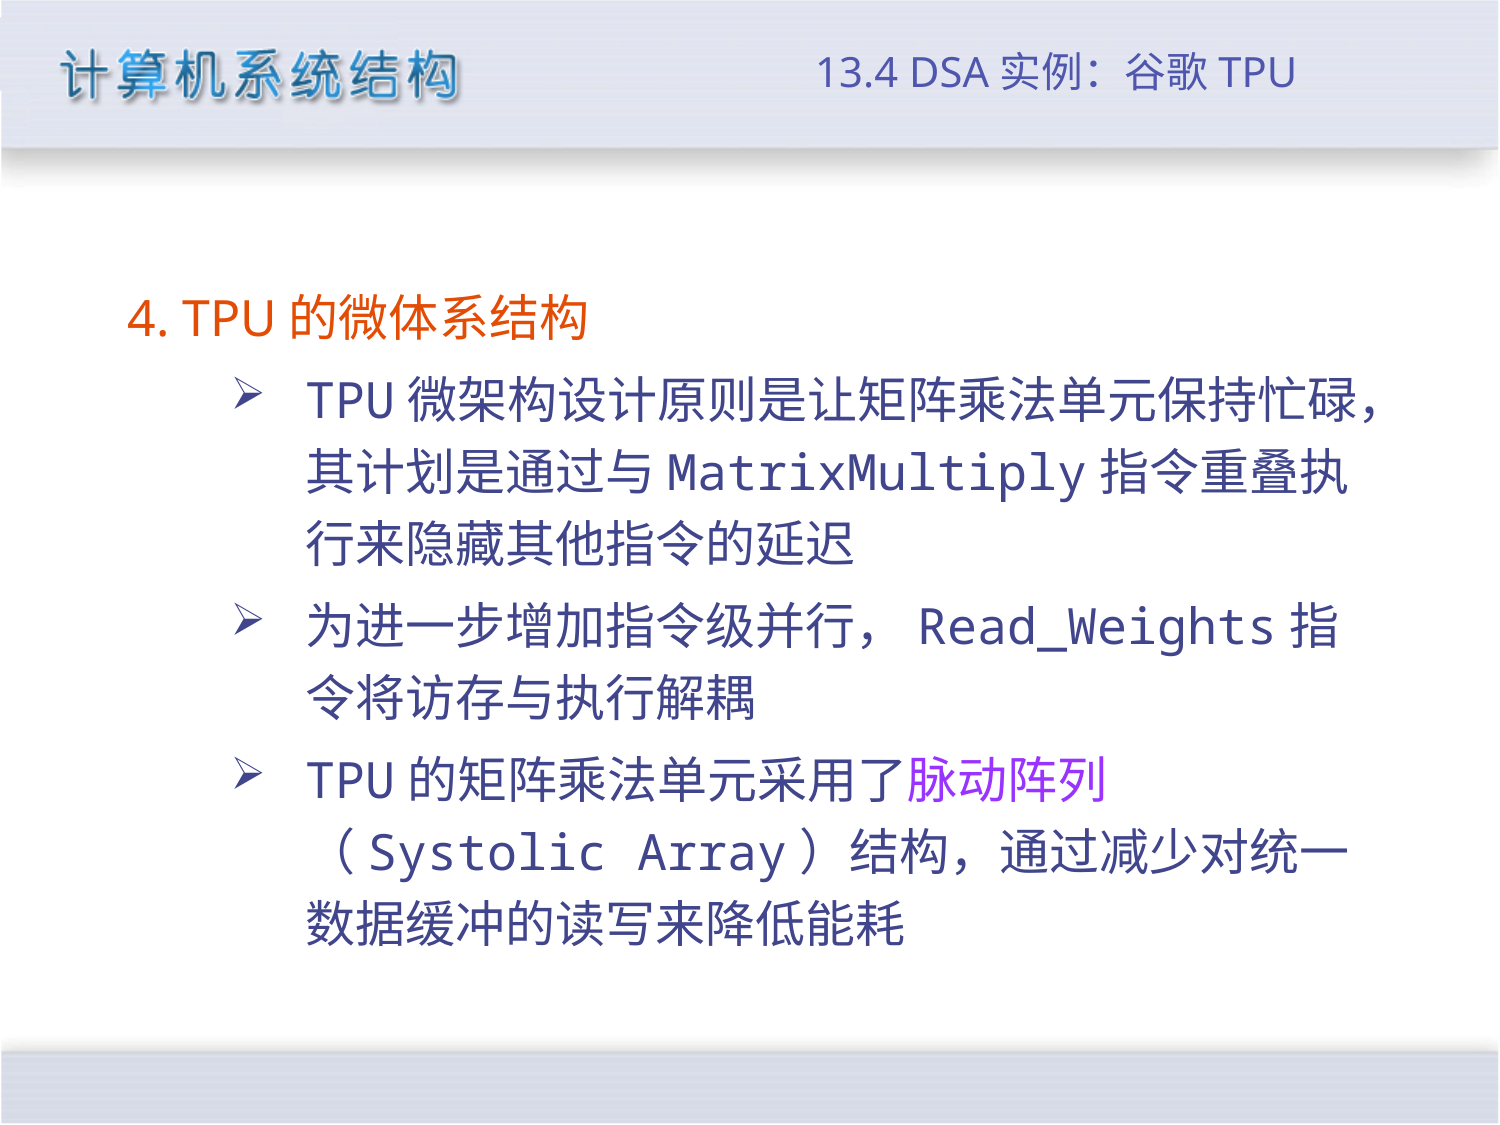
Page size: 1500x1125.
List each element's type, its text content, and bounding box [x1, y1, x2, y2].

picture [0, 0, 1500, 1125]
title 13.4 DSA实例：谷歌TPU [637, 40, 1476, 104]
list 4. TPU的微体系结构 TPU微架构设计原则是让矩阵乘法单元保持忙碌，其计划是通过与MatrixMultiply指令重叠执行来隐藏其他指令的延迟 为进一步增加指令级并行，Read_Weights指令将访存与执行解耦 TPU的矩阵乘法单元采用了脉动阵列（Systolic Array）结构，通过减少对统一数据缓冲的读写来降低能耗 [112, 266, 1388, 966]
